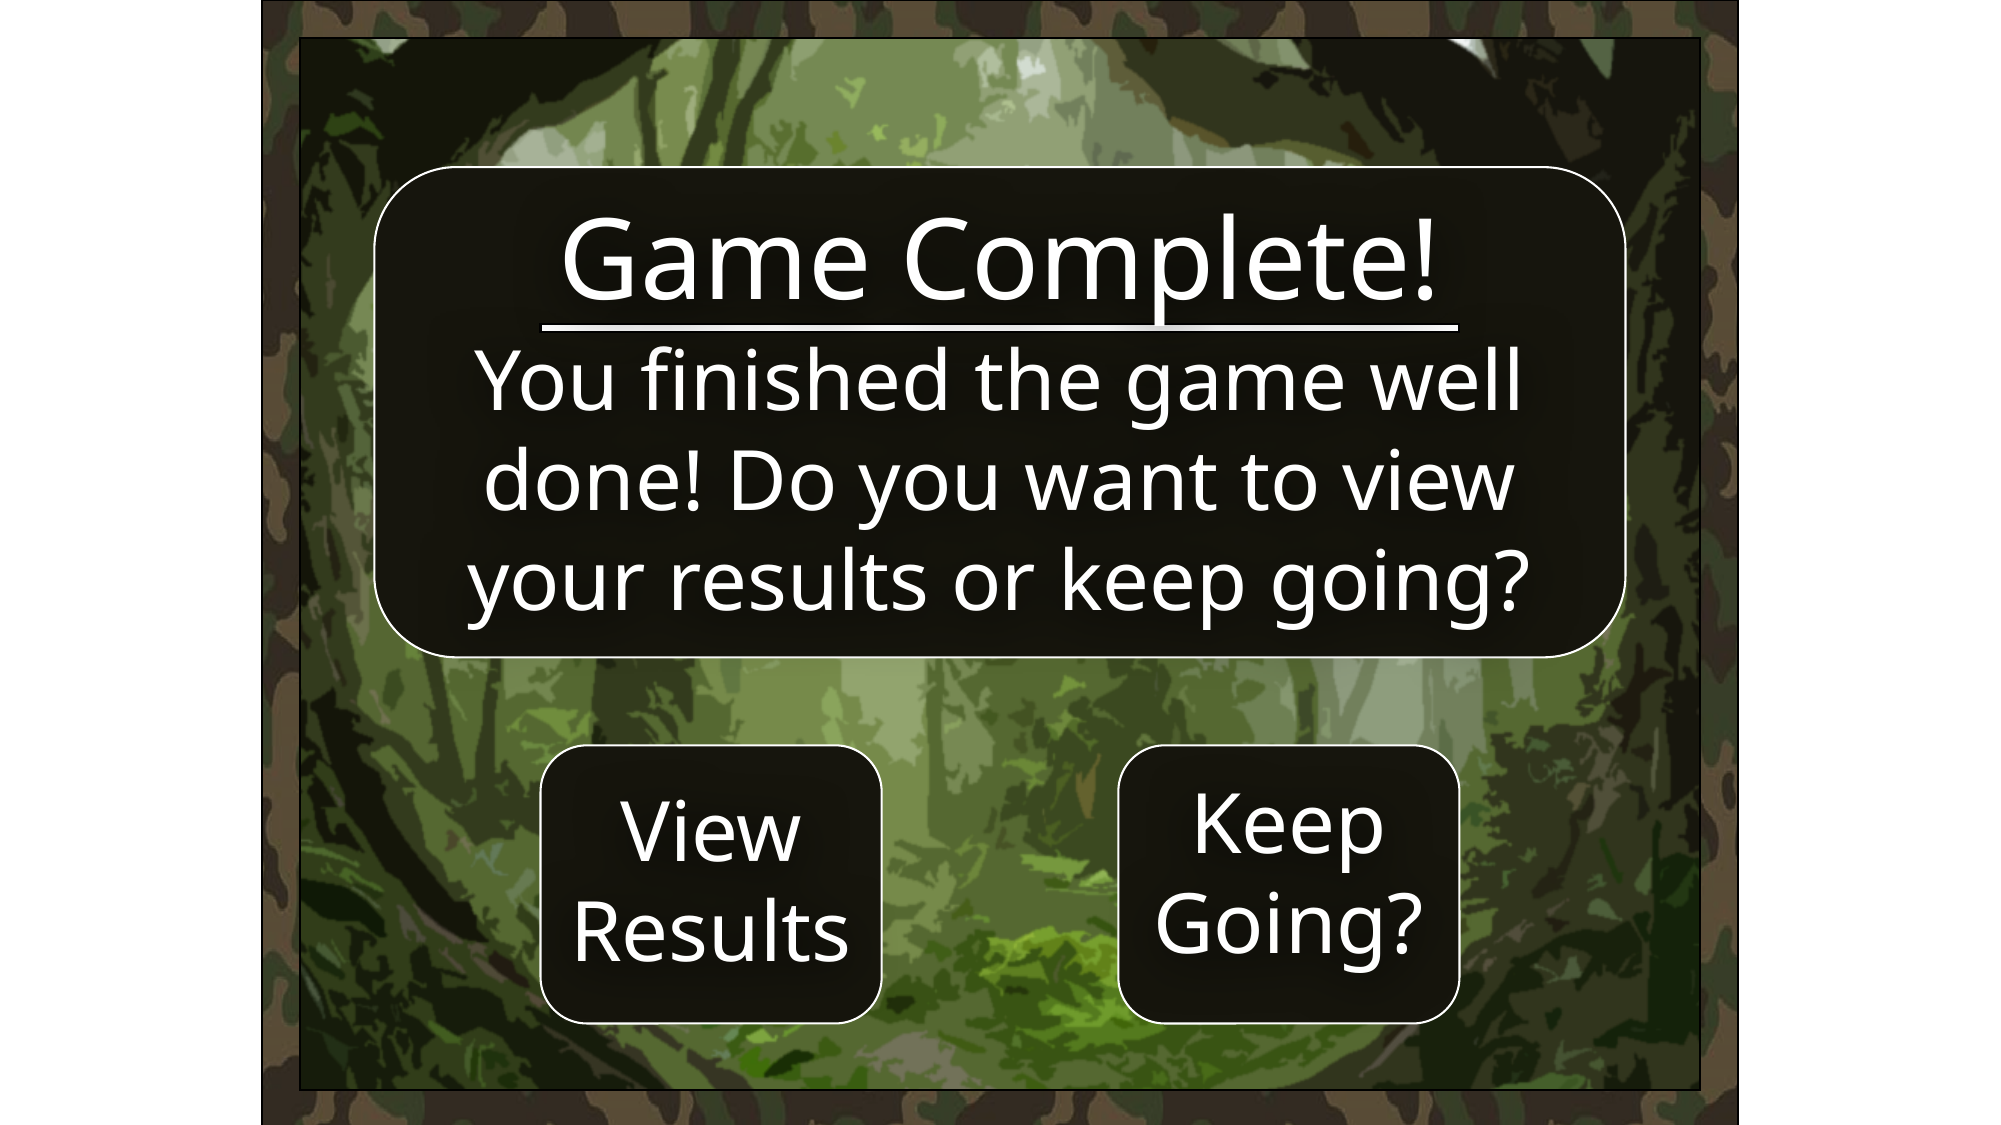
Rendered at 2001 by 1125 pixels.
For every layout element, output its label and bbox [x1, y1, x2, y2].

text_box [261, 0, 1739, 1125]
